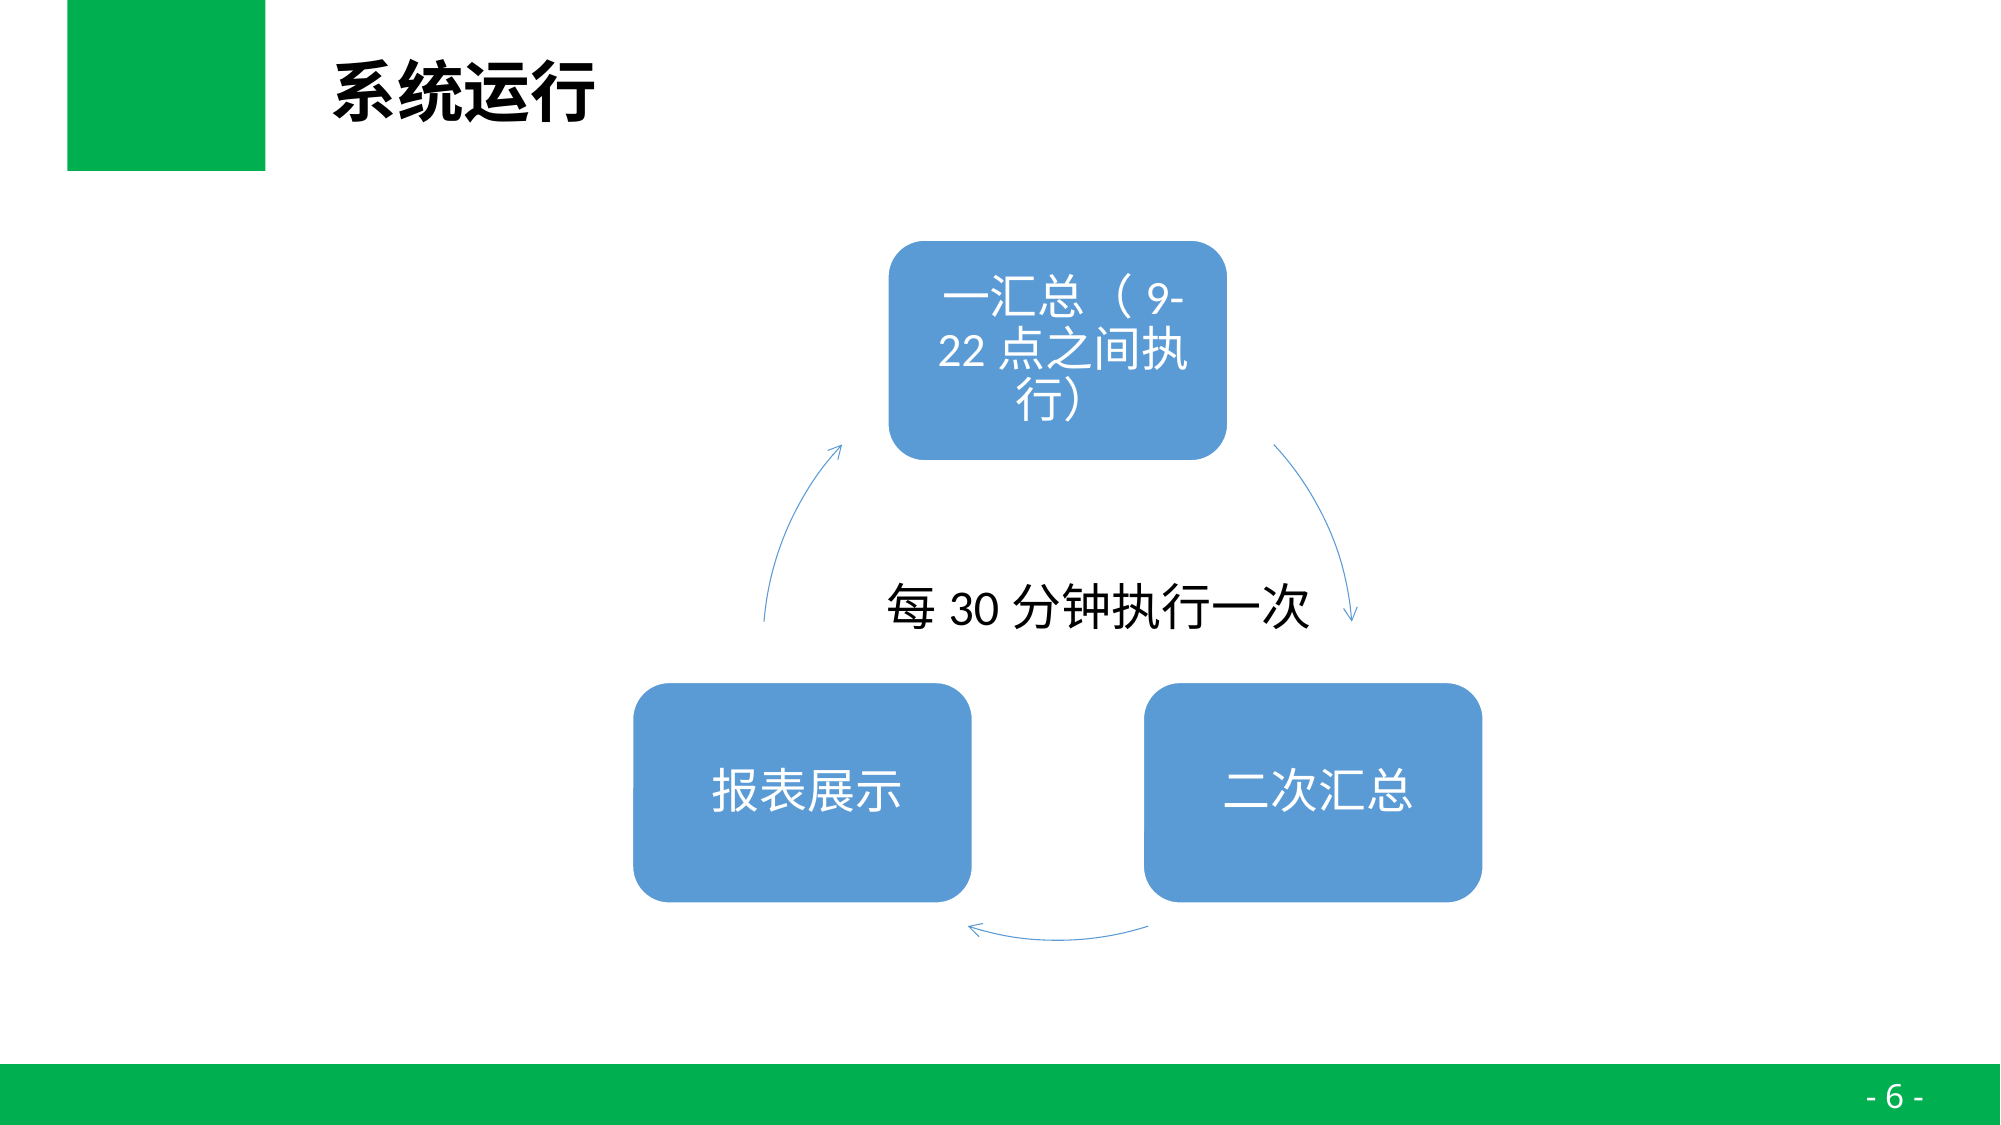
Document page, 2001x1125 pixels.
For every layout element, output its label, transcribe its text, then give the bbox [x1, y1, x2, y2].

title 系统运行 [315, 36, 1889, 155]
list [218, 239, 1898, 982]
